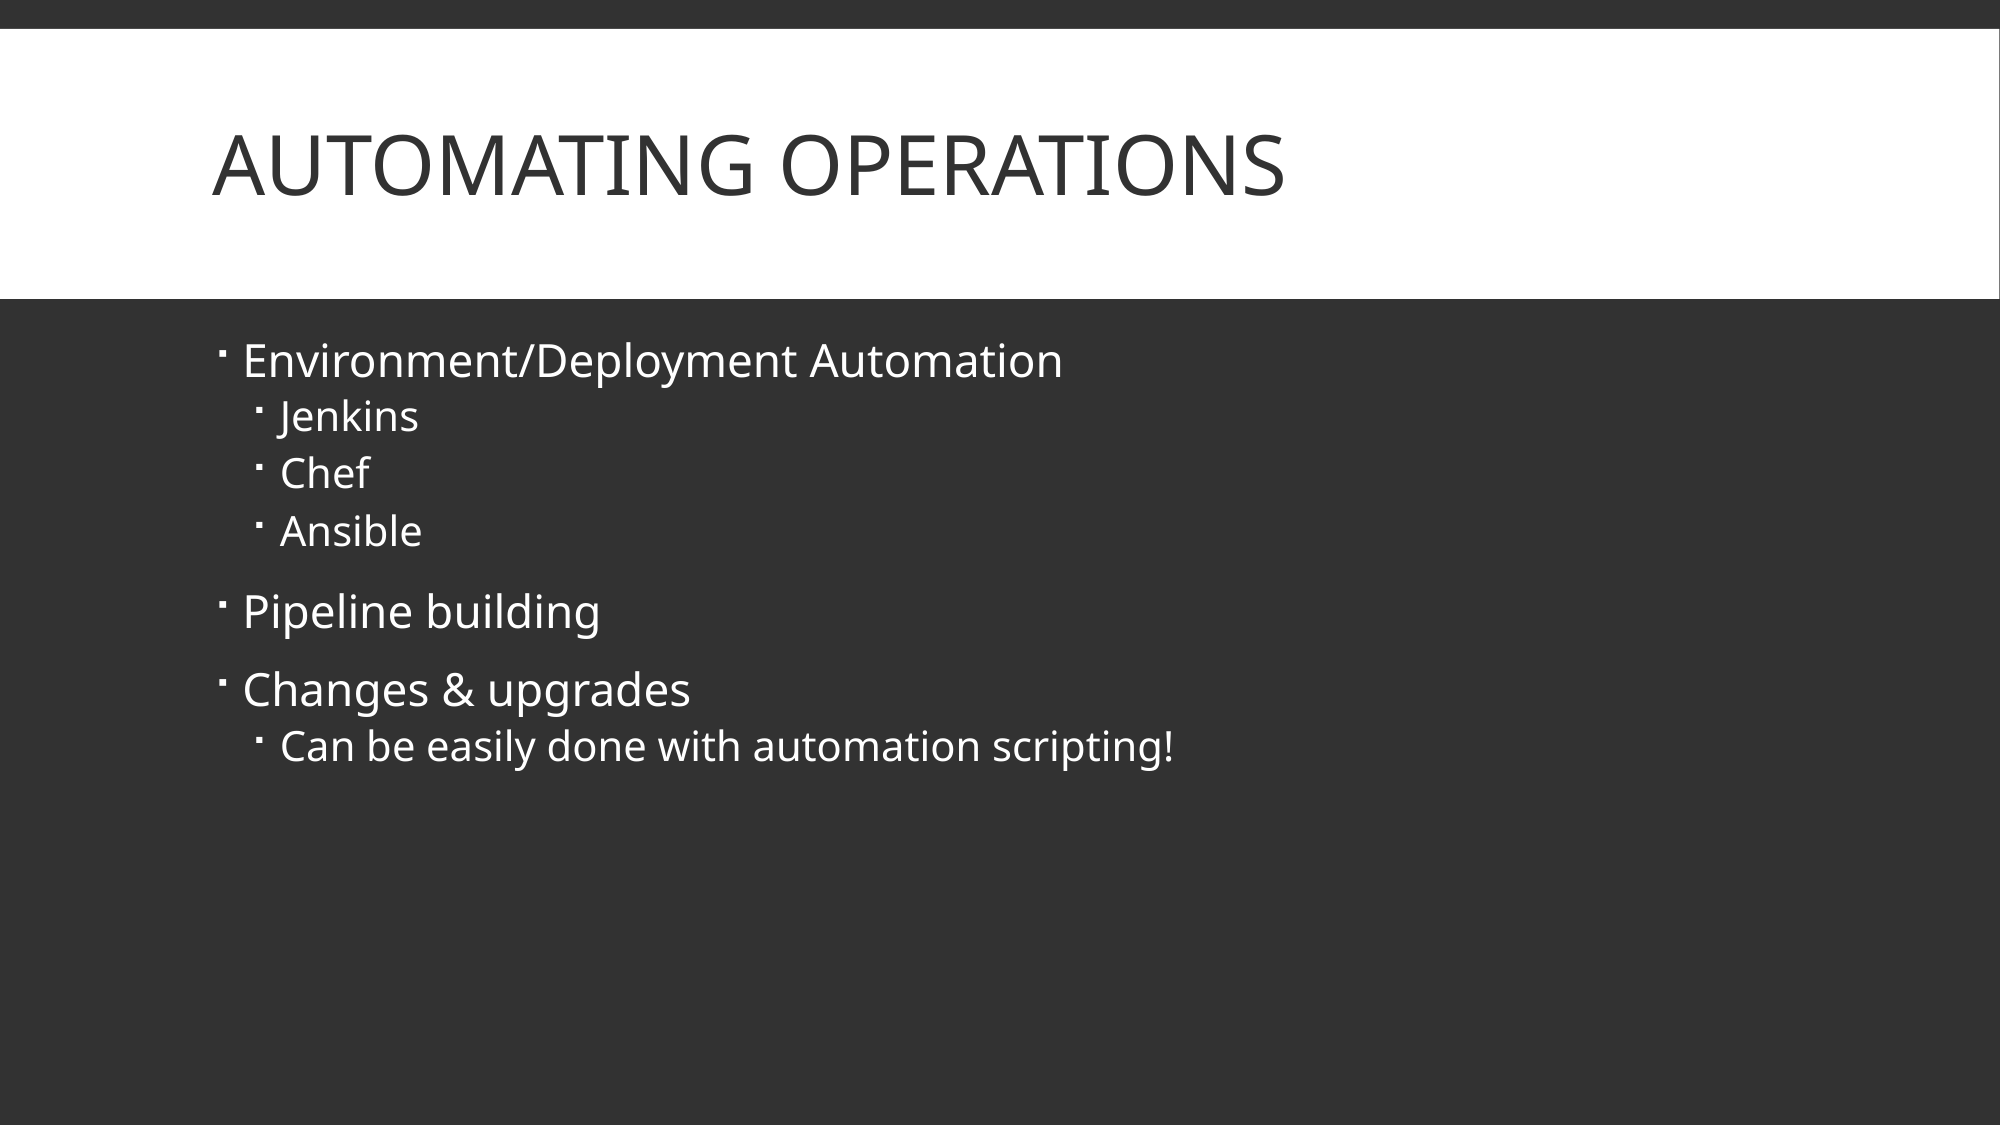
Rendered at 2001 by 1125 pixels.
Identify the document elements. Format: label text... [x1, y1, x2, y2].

title Automating operations [197, 46, 1803, 295]
list Environment/Deployment Automation Jenkins Chef Ansible Pipeline building Changes & upgrades Can be easily done with automation scripting! [197, 329, 1803, 1020]
